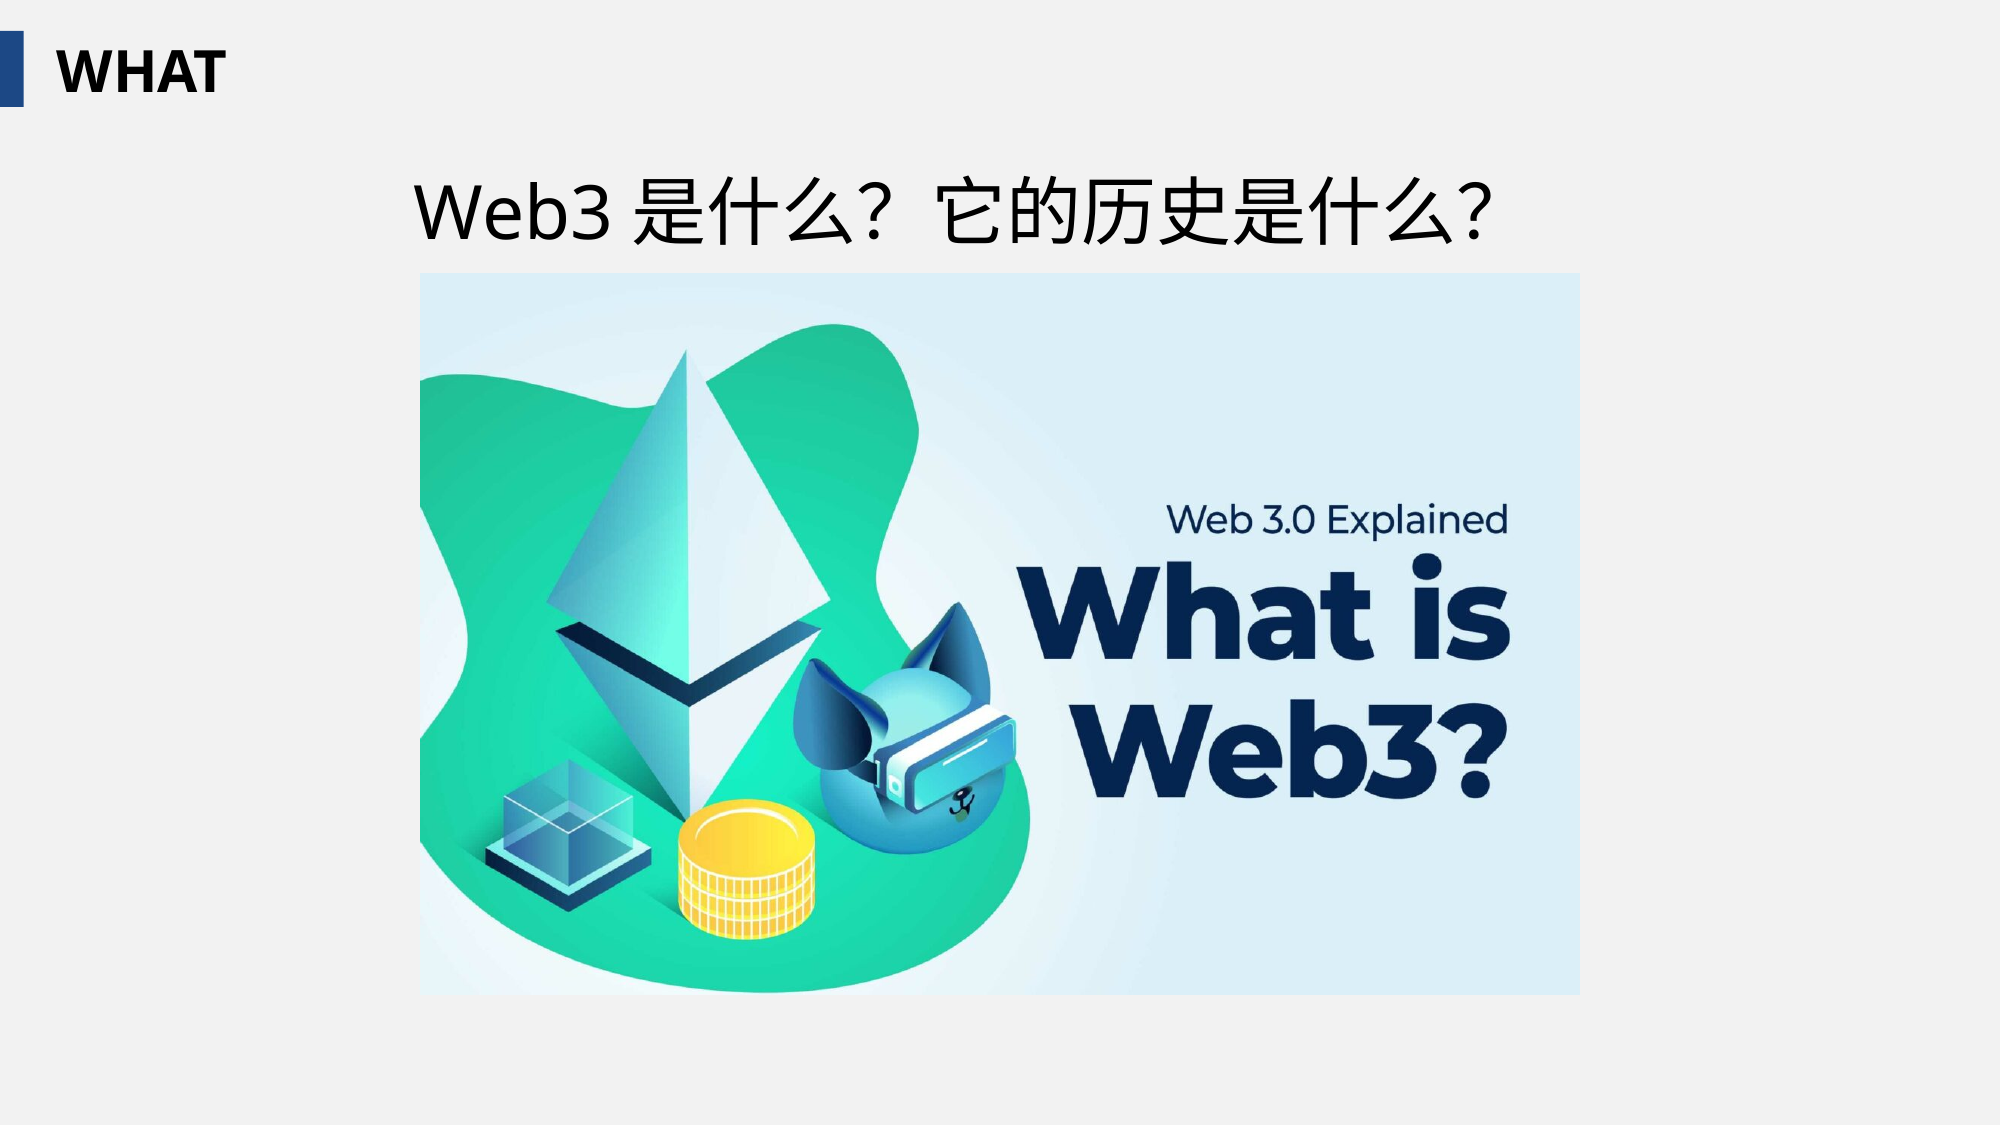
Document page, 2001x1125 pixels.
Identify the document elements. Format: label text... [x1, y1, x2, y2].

text_box WHAT [42, 26, 677, 111]
picture [420, 273, 1580, 995]
text_box [0, 30, 24, 107]
text_box Web3是什么？它的历史是什么？ [399, 156, 1547, 262]
